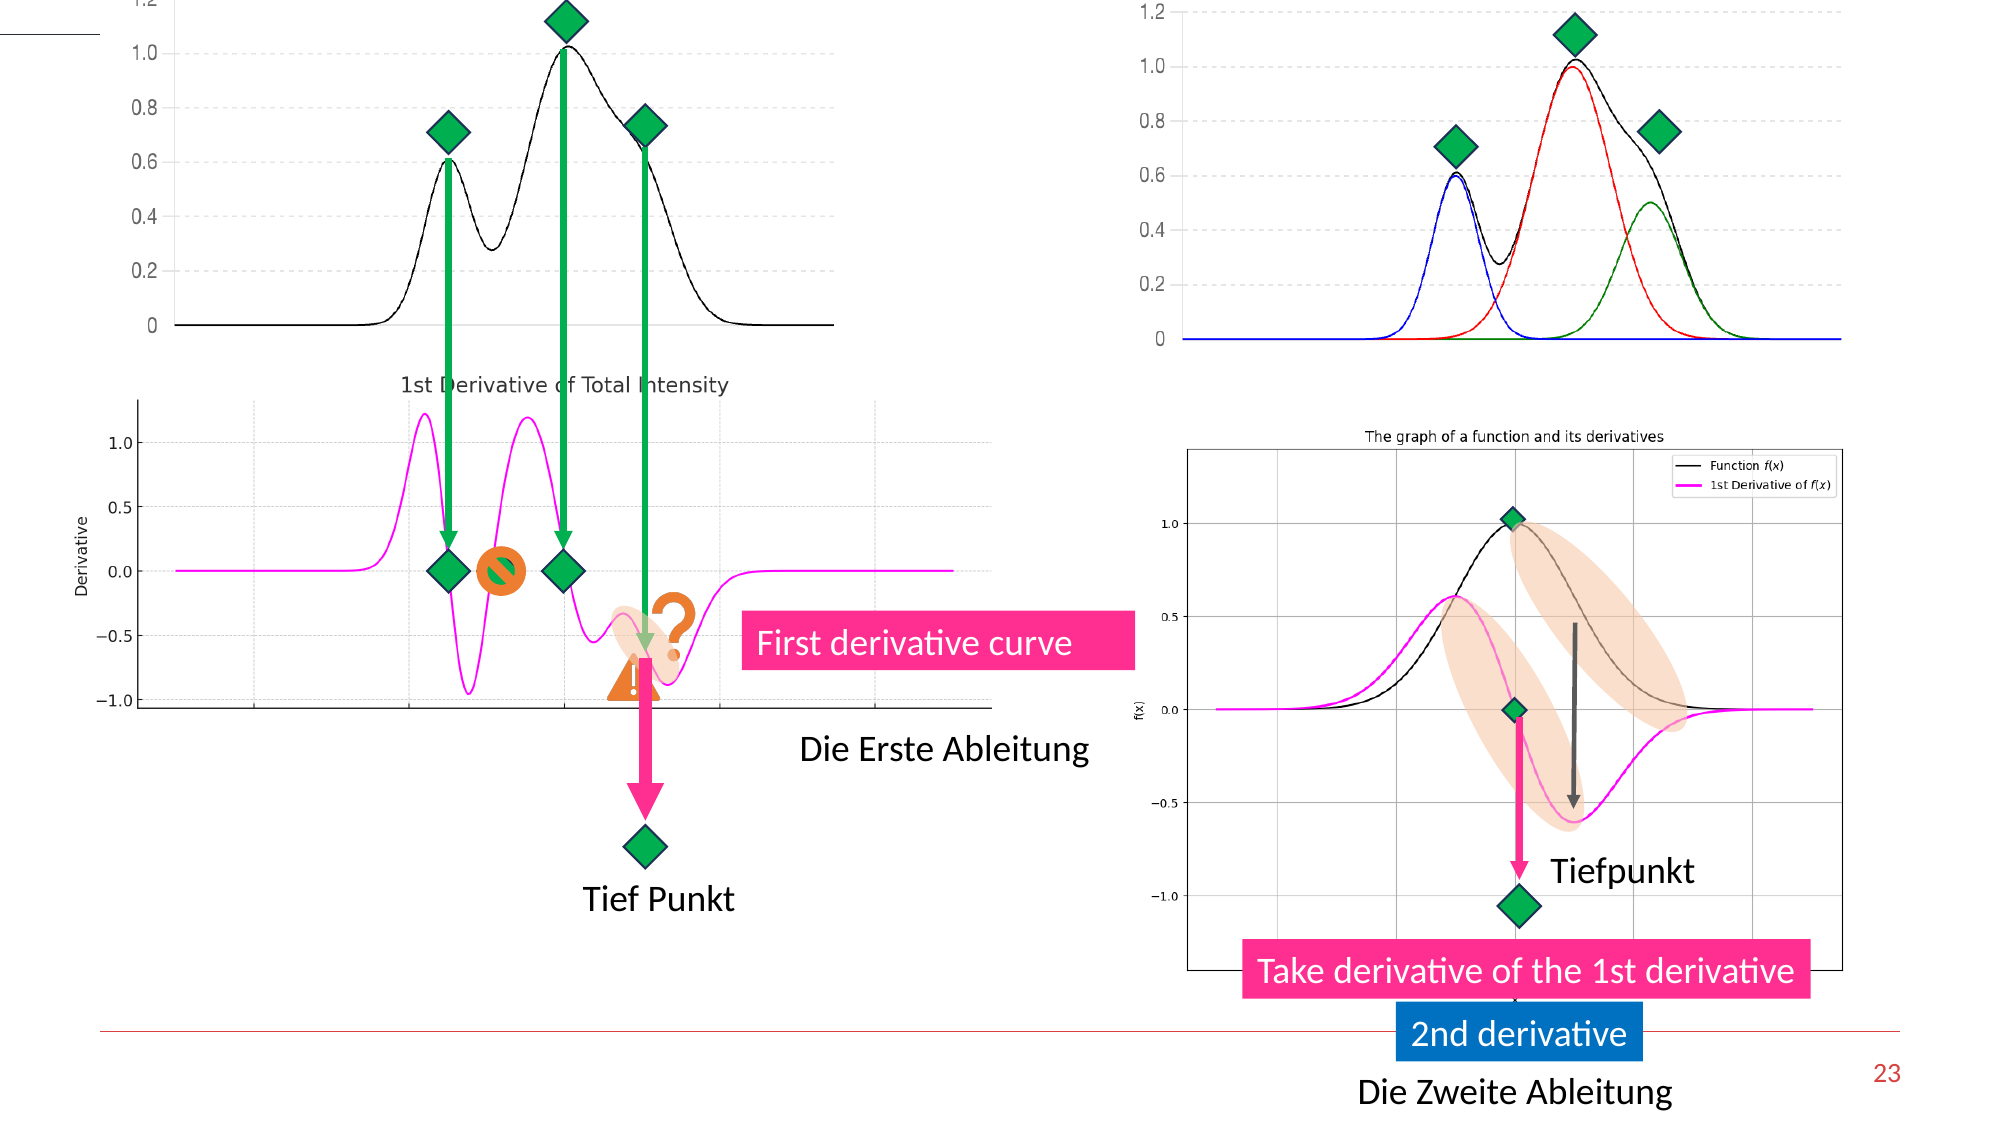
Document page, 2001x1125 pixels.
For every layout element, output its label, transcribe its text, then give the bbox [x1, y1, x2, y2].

picture [64, 370, 1000, 712]
text_box Tief Punkt [567, 866, 751, 927]
picture [1134, 0, 1842, 351]
slide_number 23 [1738, 1054, 1901, 1125]
text_box 2nd derivative [1395, 1015, 1643, 1059]
text_box Die Zweite Ableitung [1342, 1059, 1689, 1119]
text_box Die Erste Ableitung [784, 716, 1105, 777]
picture [1133, 417, 1860, 1015]
text_box First derivative curve [1000, 610, 1133, 671]
picture [126, 0, 834, 337]
text_box [622, 823, 669, 866]
